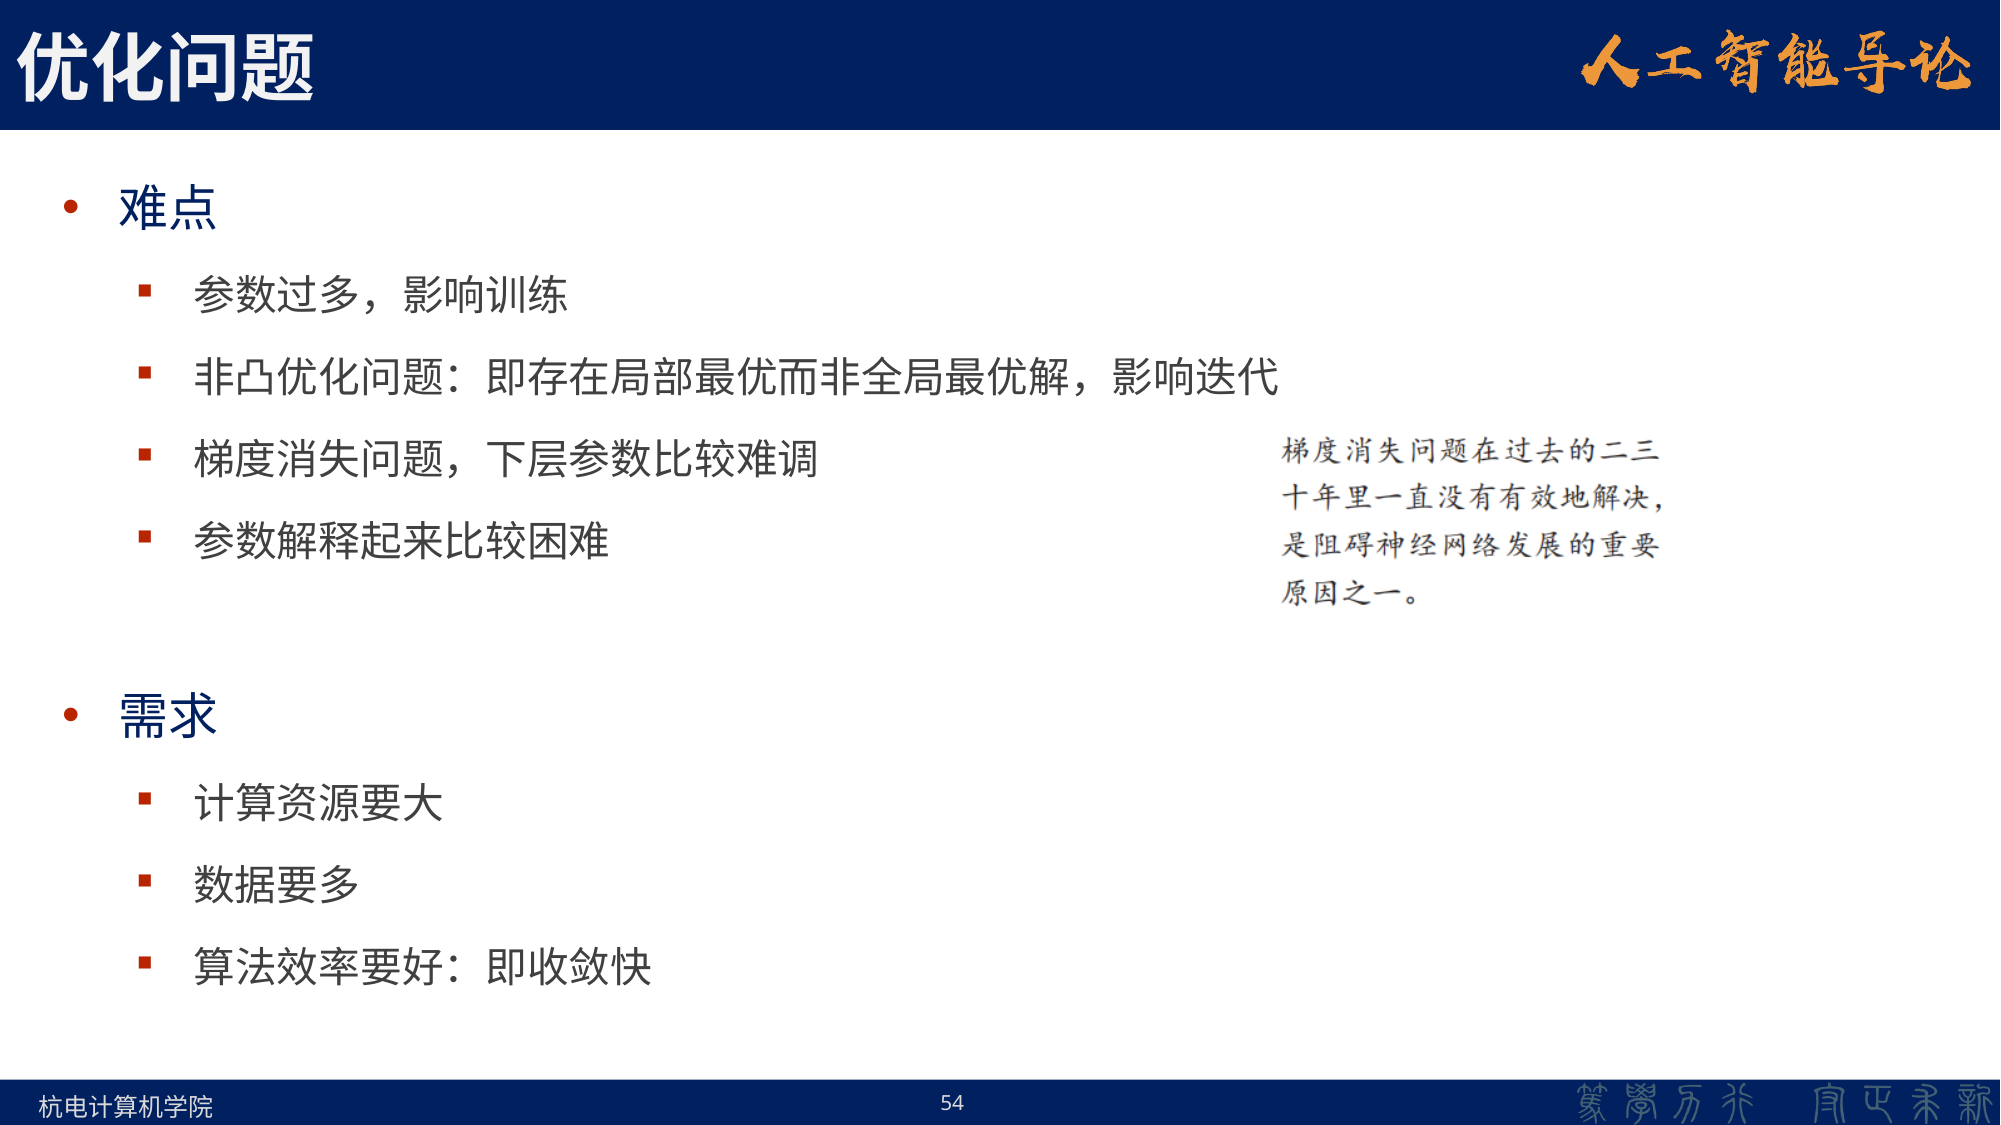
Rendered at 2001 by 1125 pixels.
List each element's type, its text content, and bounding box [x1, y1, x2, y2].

list 难点 参数过多，影响训练 非凸优化问题：即存在局部最优而非全局最优解，影响迭代 梯度消失问题，下层参数比较难调 参数解释起来比较困难 需求 计算资源要大 数据要多 算法效率要好：即收敛快 [47, 160, 1953, 1059]
picture [1270, 430, 1671, 620]
title 优化问题 [0, 10, 2000, 122]
